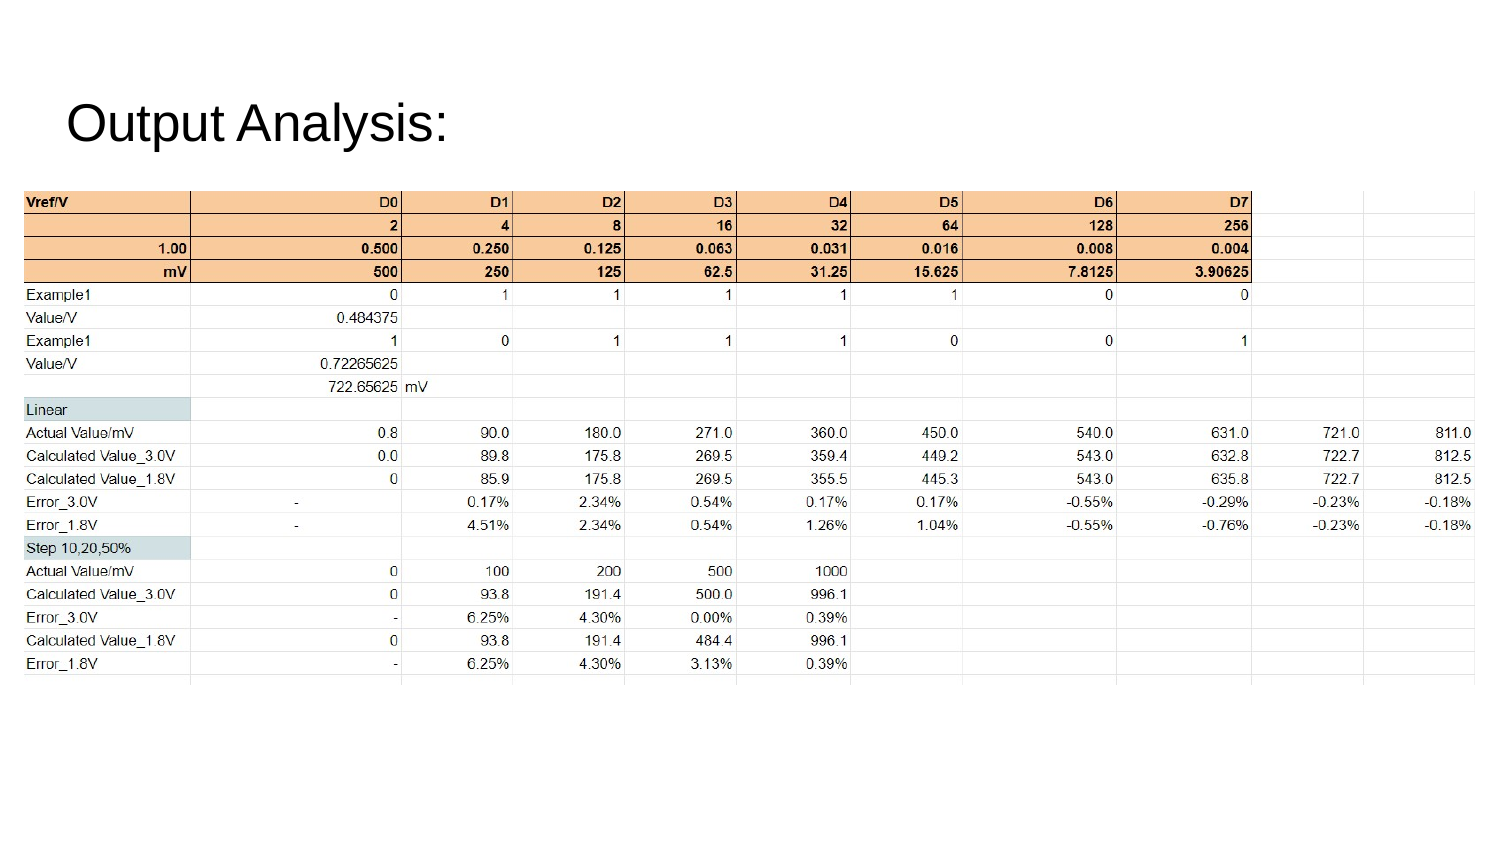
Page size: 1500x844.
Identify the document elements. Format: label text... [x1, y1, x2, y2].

picture [24, 191, 1476, 686]
title Output Analysis: [51, 72, 1449, 167]
